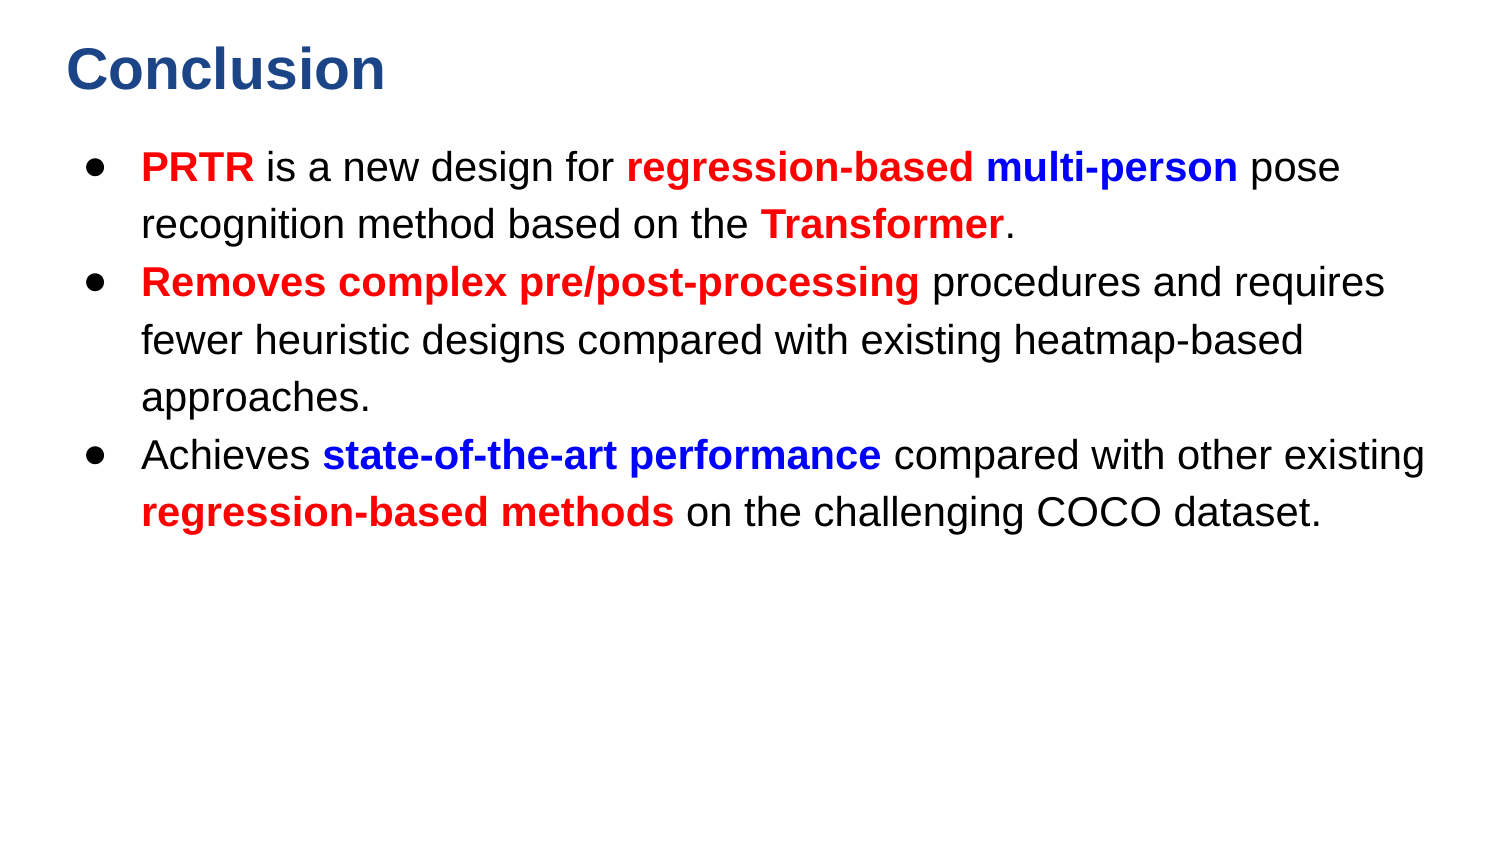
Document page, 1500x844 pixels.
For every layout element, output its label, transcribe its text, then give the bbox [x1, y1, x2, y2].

title Conclusion [51, 15, 1449, 110]
list PRTR is a new design for regression-based multi-person pose recognition method based on the Transformer. Removes complex pre/post-processing procedures and requires fewer heuristic designs compared with existing heatmap-based approaches. Achieves state-of-the-art performance compared with other existing regression-based methods on the challenging COCO dataset. [51, 117, 1449, 815]
